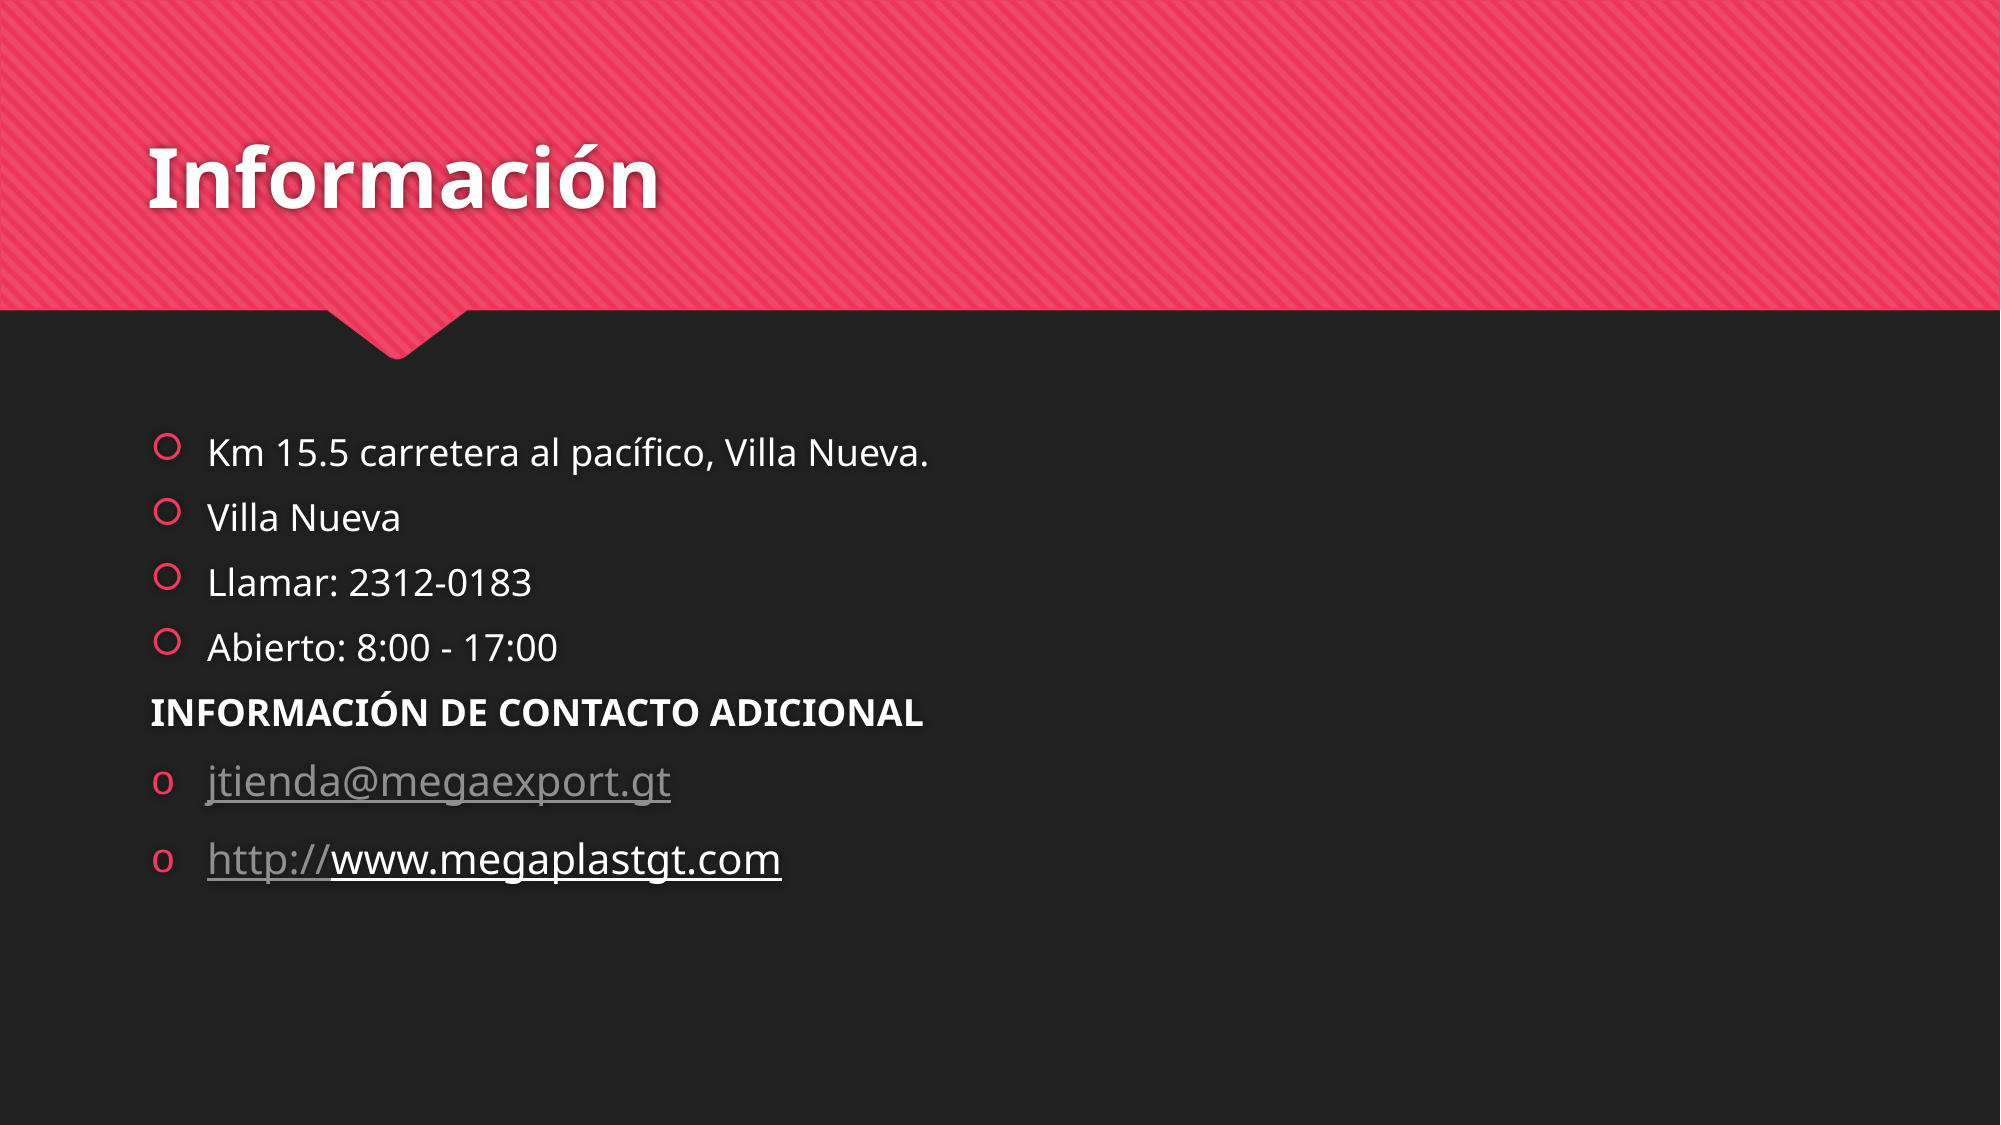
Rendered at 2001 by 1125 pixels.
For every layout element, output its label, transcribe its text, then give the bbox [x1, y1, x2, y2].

title Información [132, 73, 1868, 233]
list Km 15.5 carretera al pacífico, Villa Nueva. Villa Nueva Llamar: 2312-0183 Abierto: 8:00 - 17:00 INFORMACIÓN DE CONTACTO ADICIONAL jtienda@megaexport.gt http://www.megaplastgt.com [135, 379, 1868, 989]
